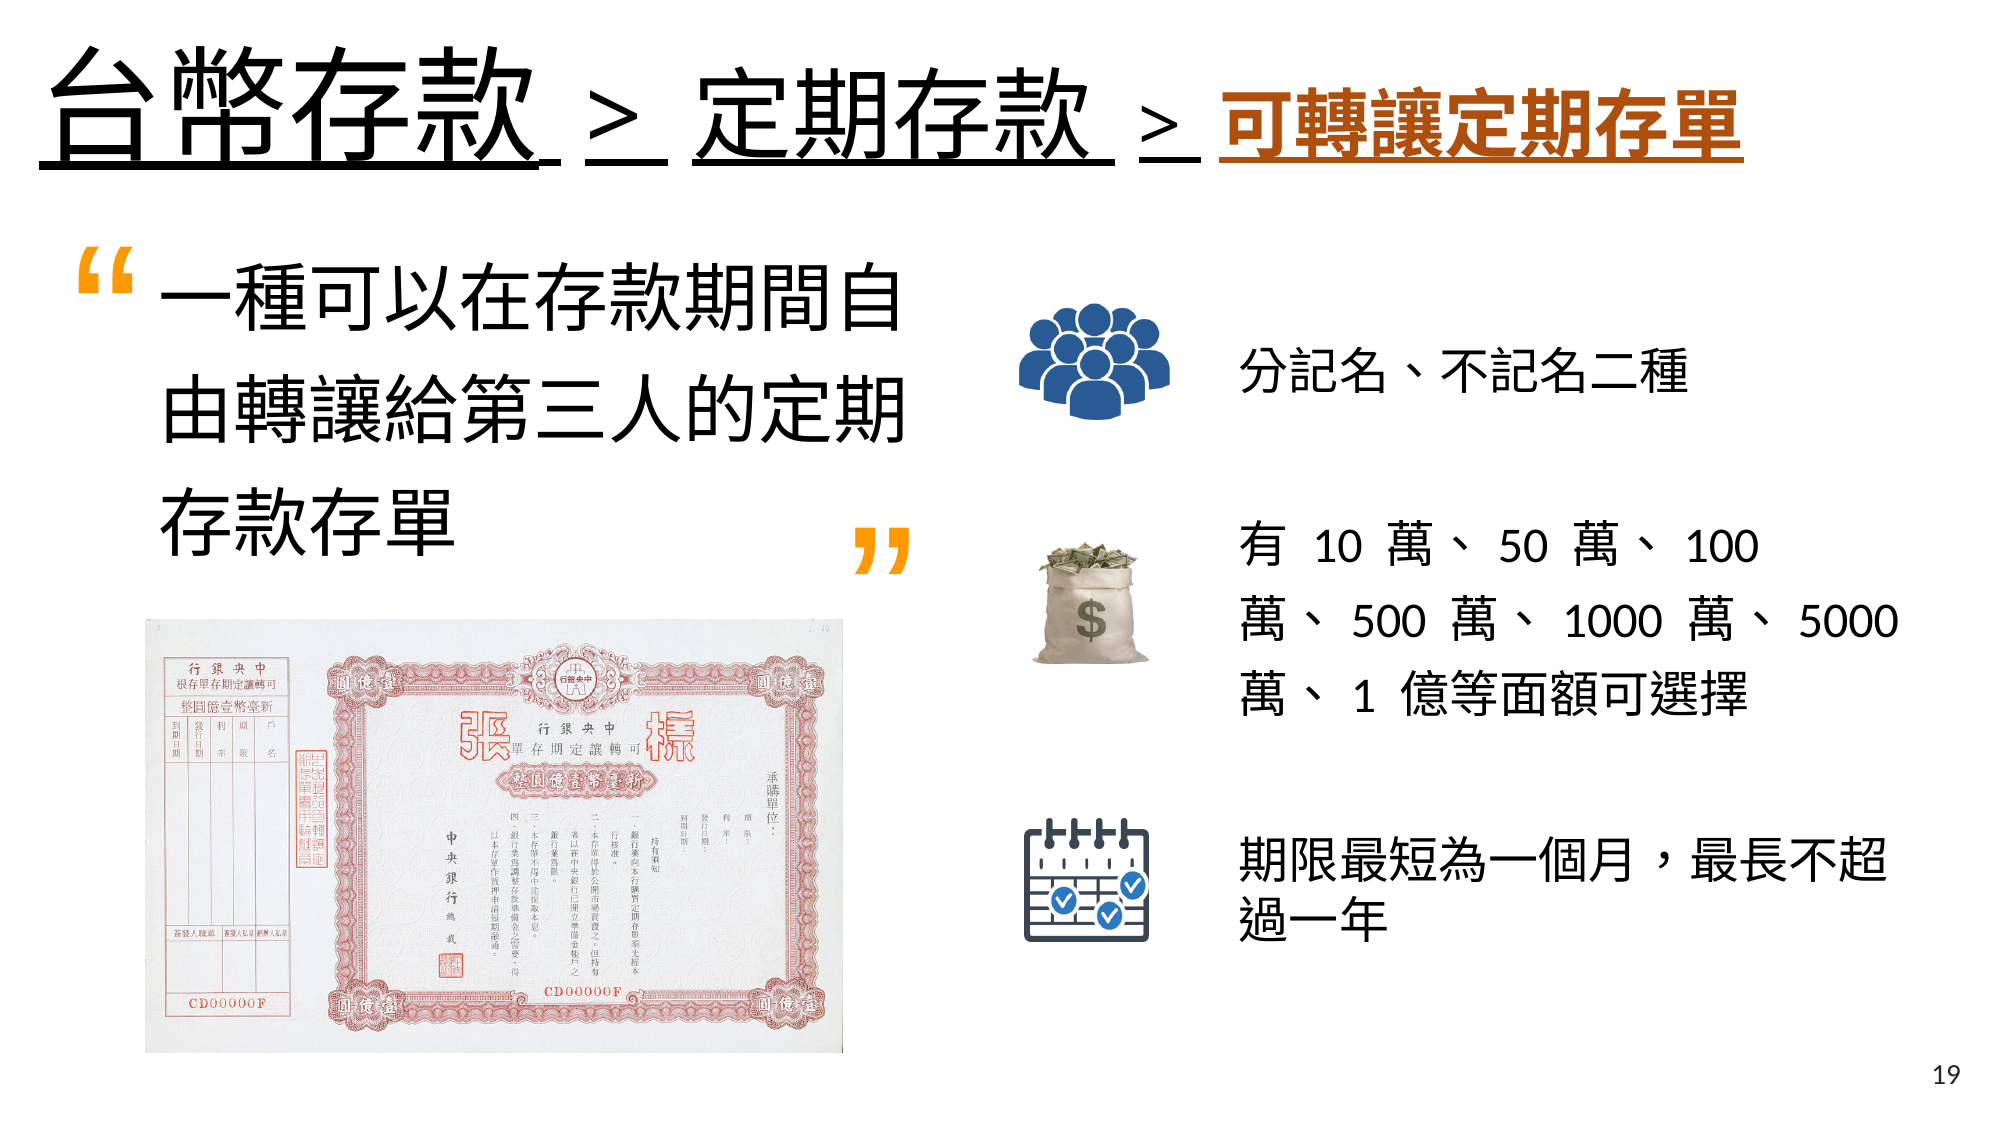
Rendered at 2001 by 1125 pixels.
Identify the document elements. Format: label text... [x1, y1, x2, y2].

slide_number 19 [1899, 1042, 1993, 1103]
text_box “ [22, 174, 189, 440]
picture [145, 619, 843, 1054]
text_box 有 10 萬、50 萬、100 萬、500 萬、1000 萬、5000 萬、1 億等面額可選擇 [1224, 489, 1948, 730]
picture [1016, 284, 1171, 439]
picture [1024, 810, 1150, 950]
picture [1031, 542, 1149, 665]
text_box 分記名、不記名二種 [1224, 317, 1862, 407]
text_box 台幣存款 > 定期存款 > 可轉讓定期存單 [23, 19, 1863, 184]
text_box 期限最短為一個月，最長不超過一年 [1224, 821, 1948, 957]
text_box ” [799, 455, 965, 721]
text_box 一種可以在存款期間自由轉讓給第三人的定期存款存單 [143, 220, 923, 573]
